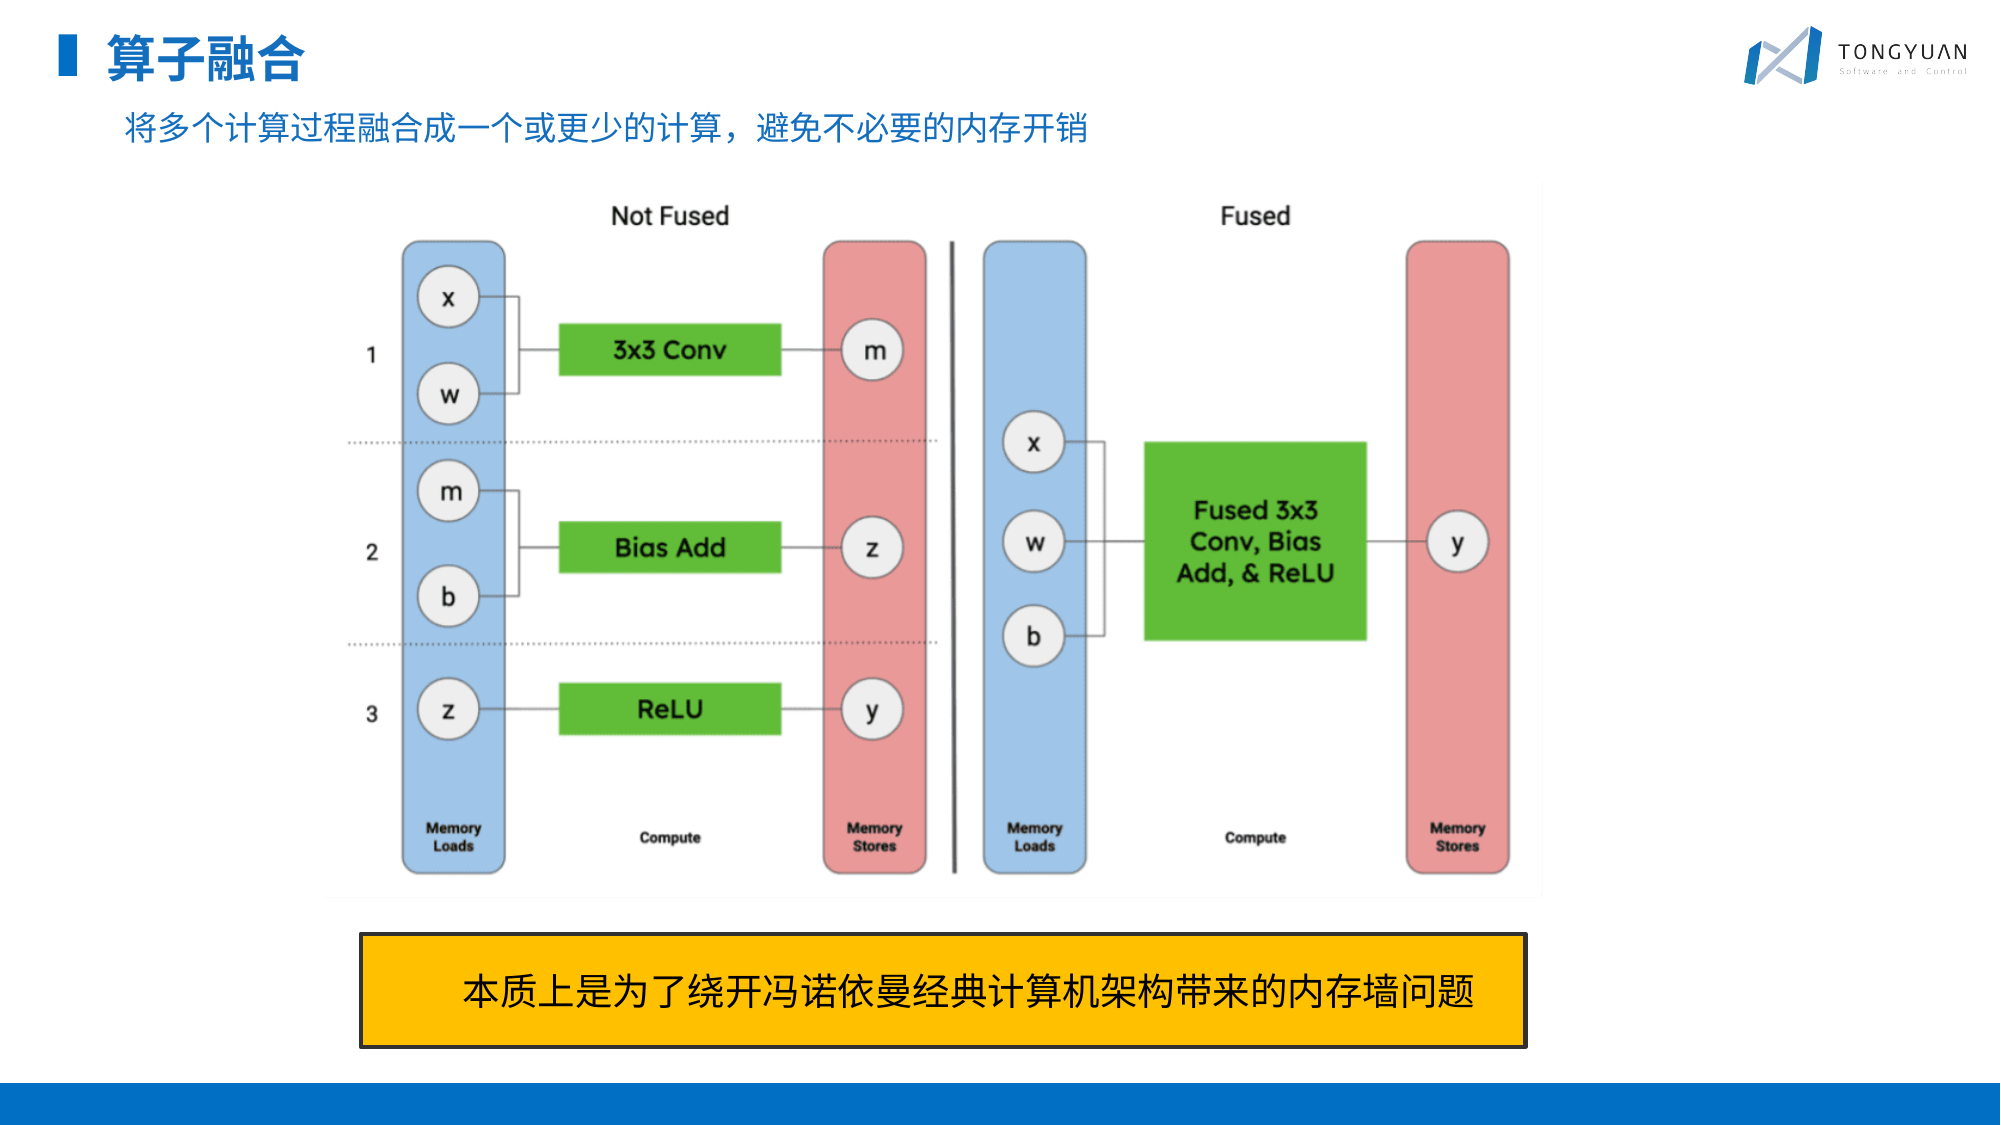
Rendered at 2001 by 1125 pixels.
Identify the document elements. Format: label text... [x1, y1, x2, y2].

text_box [360, 933, 1526, 1048]
picture [1744, 26, 1969, 85]
text_box 将多个计算过程融合成一个或更少的计算，避免不必要的内存开销 [117, 99, 1097, 155]
text_box 算子融合 [106, 27, 1763, 88]
picture [323, 181, 1546, 902]
